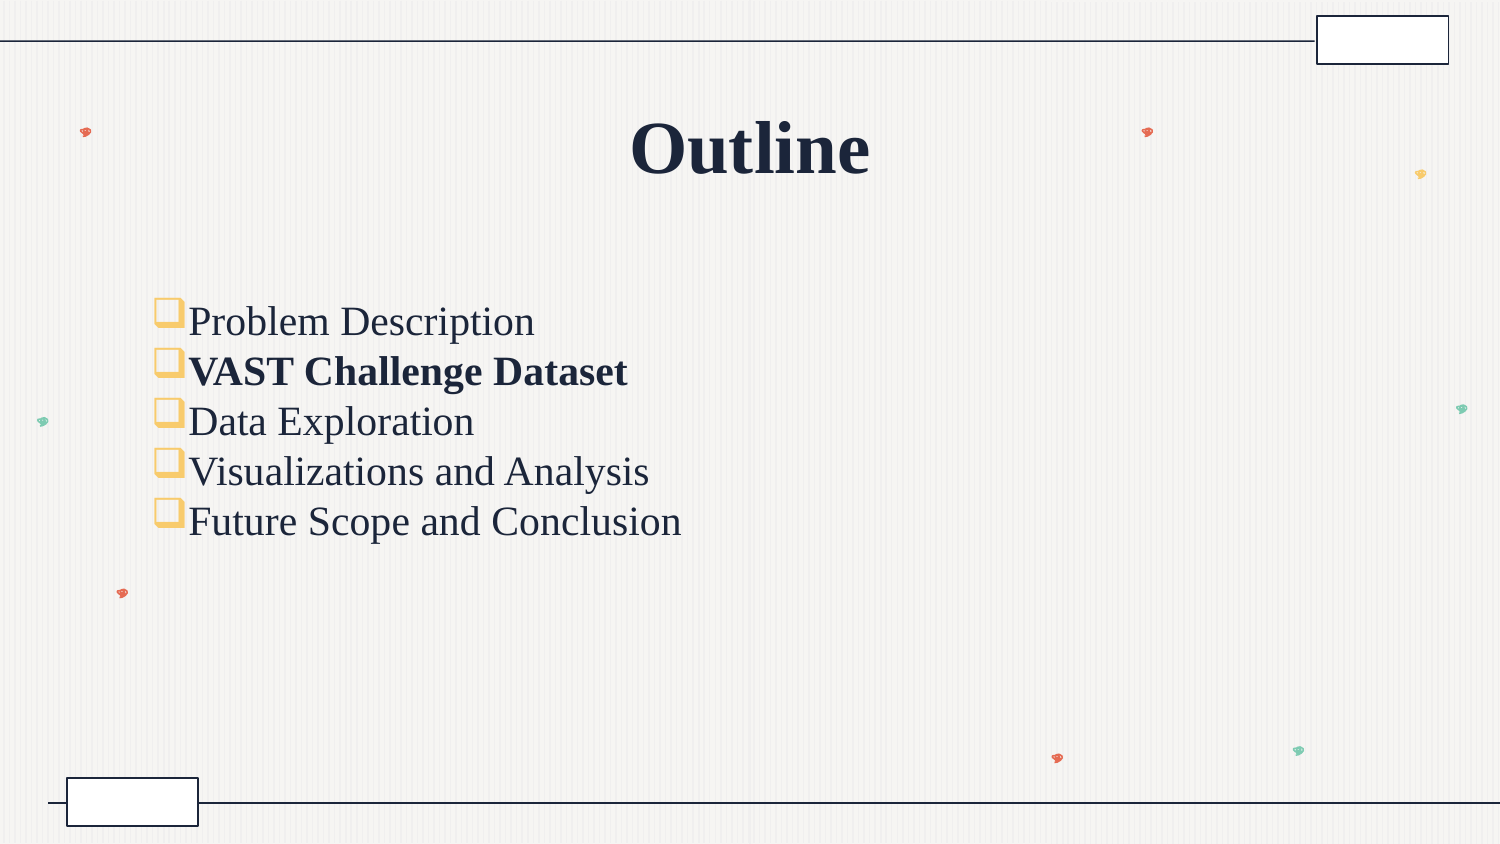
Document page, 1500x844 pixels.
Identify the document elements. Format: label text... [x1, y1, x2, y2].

text_box [1142, 128, 1153, 137]
text_box [1293, 746, 1304, 756]
text_box [1317, 15, 1449, 64]
text_box [66, 778, 199, 827]
text_box [117, 589, 128, 598]
title Outline [117, 83, 1383, 180]
subtitle Problem Description VAST Challenge Dataset Data Exploration Visualizations and Analysis Future Scope and Conclusion [117, 278, 1383, 566]
